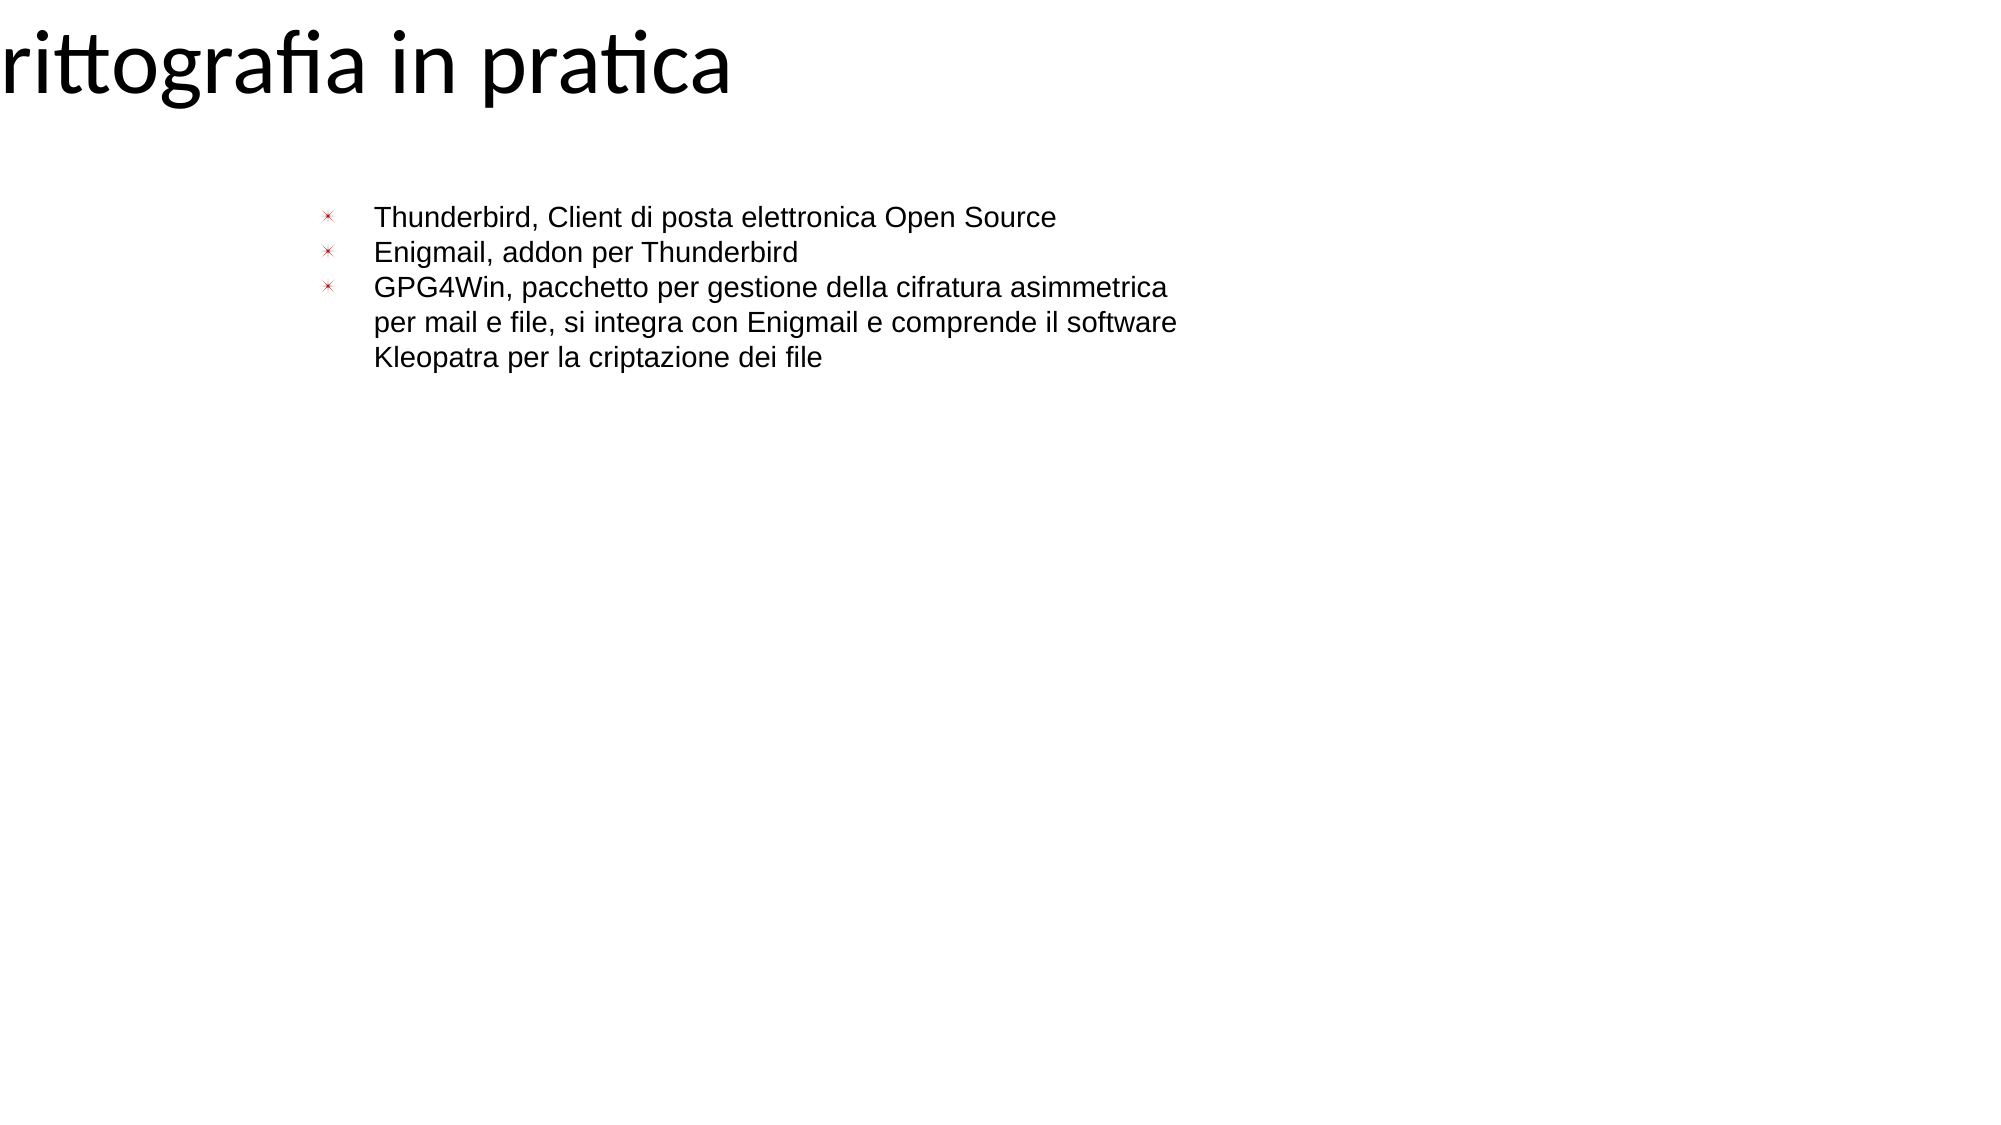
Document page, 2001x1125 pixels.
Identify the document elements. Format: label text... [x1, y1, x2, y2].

title Crittografia in pratica [0, 6, 1390, 122]
list Thunderbird, Client di posta elettronica Open Source Enigmail, addon per Thunderbird GPG4Win, pacchetto per gestione della cifratura asimmetrica per mail e file, si integra con Enigmail e comprende il software Kleopatra per la criptazione dei file [303, 191, 1208, 934]
picture [317, 205, 339, 227]
picture [317, 240, 339, 262]
picture [317, 275, 339, 297]
